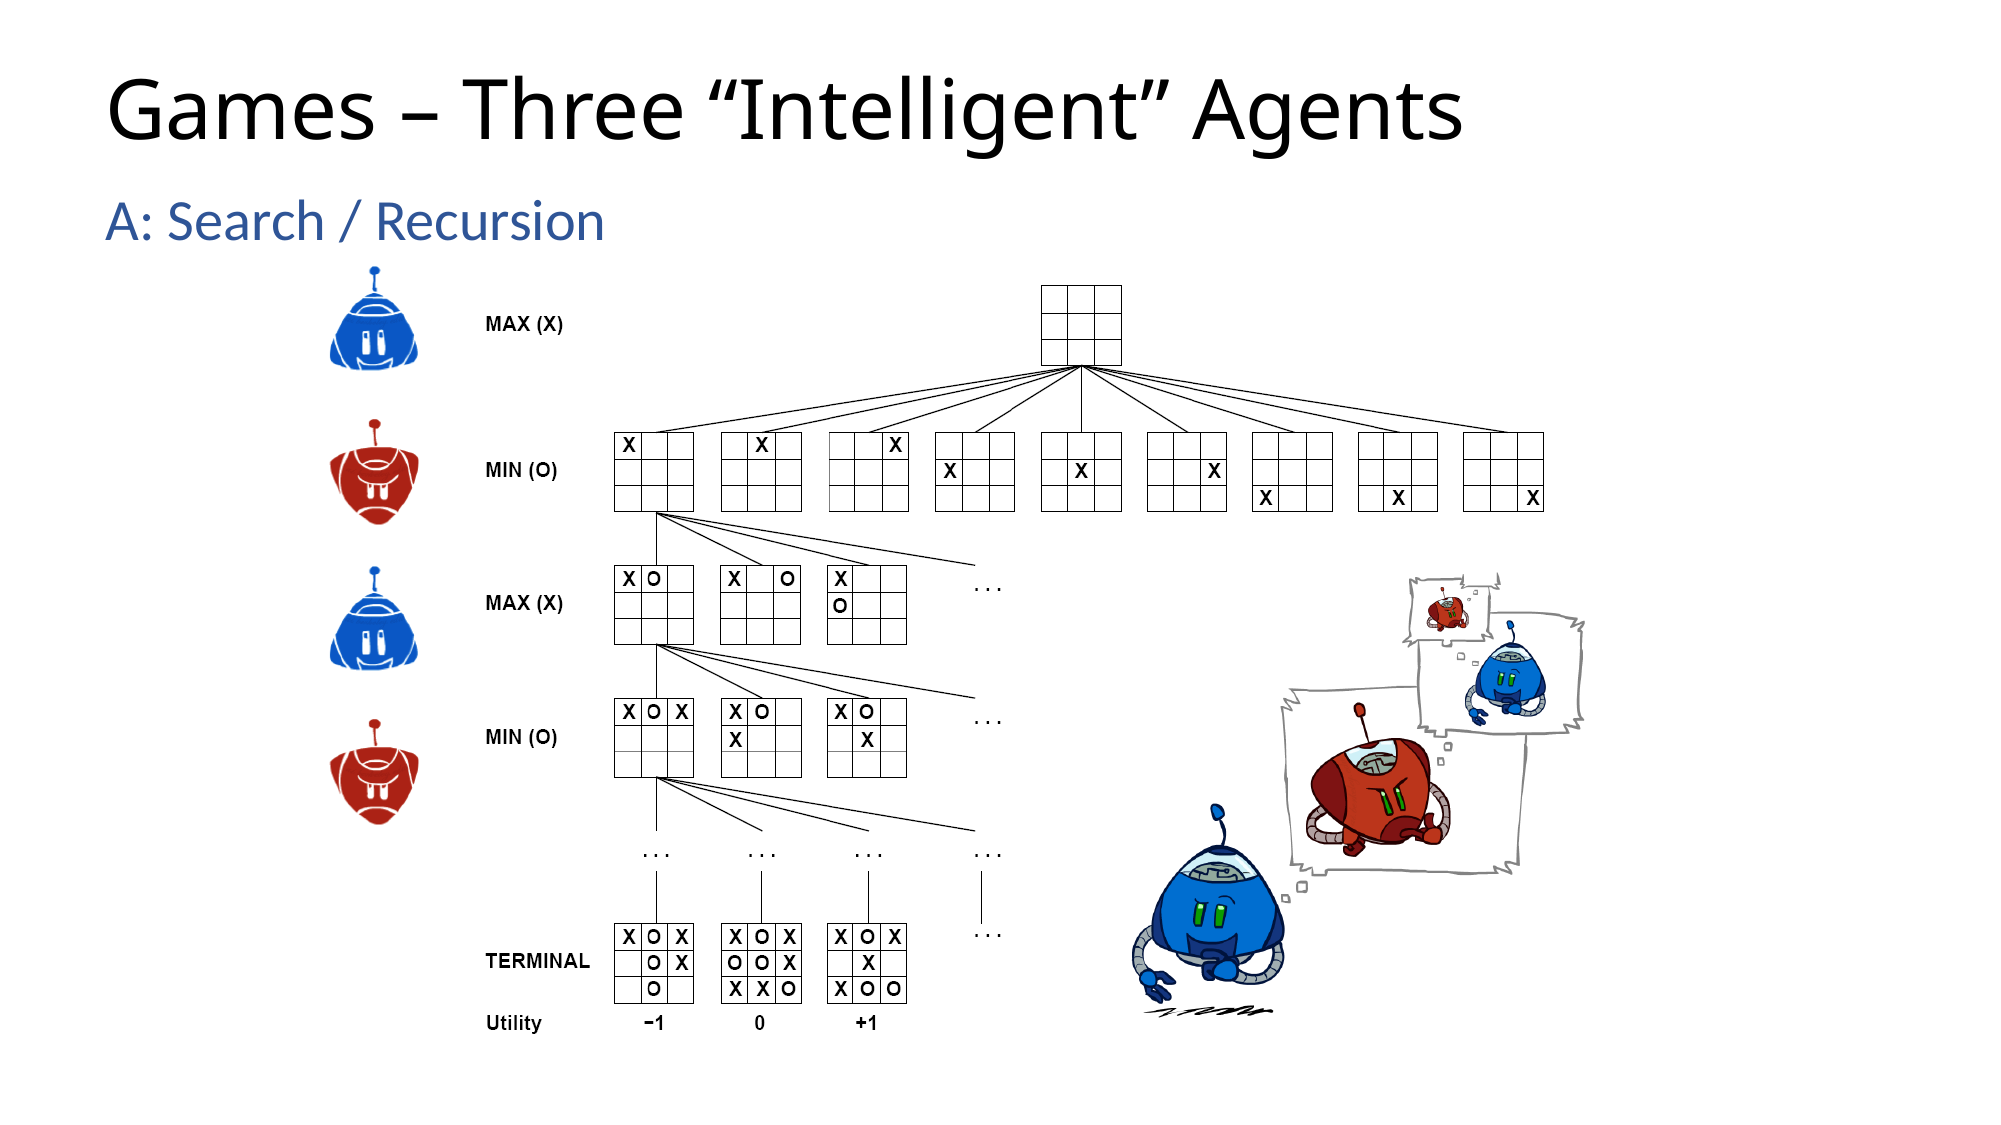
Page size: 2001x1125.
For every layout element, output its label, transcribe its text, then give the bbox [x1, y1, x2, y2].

title Games – Three “Intelligent” Agents [90, 60, 1816, 164]
picture [289, 241, 448, 846]
picture [467, 279, 1599, 1067]
list A: Search / Recursion [90, 182, 1816, 518]
